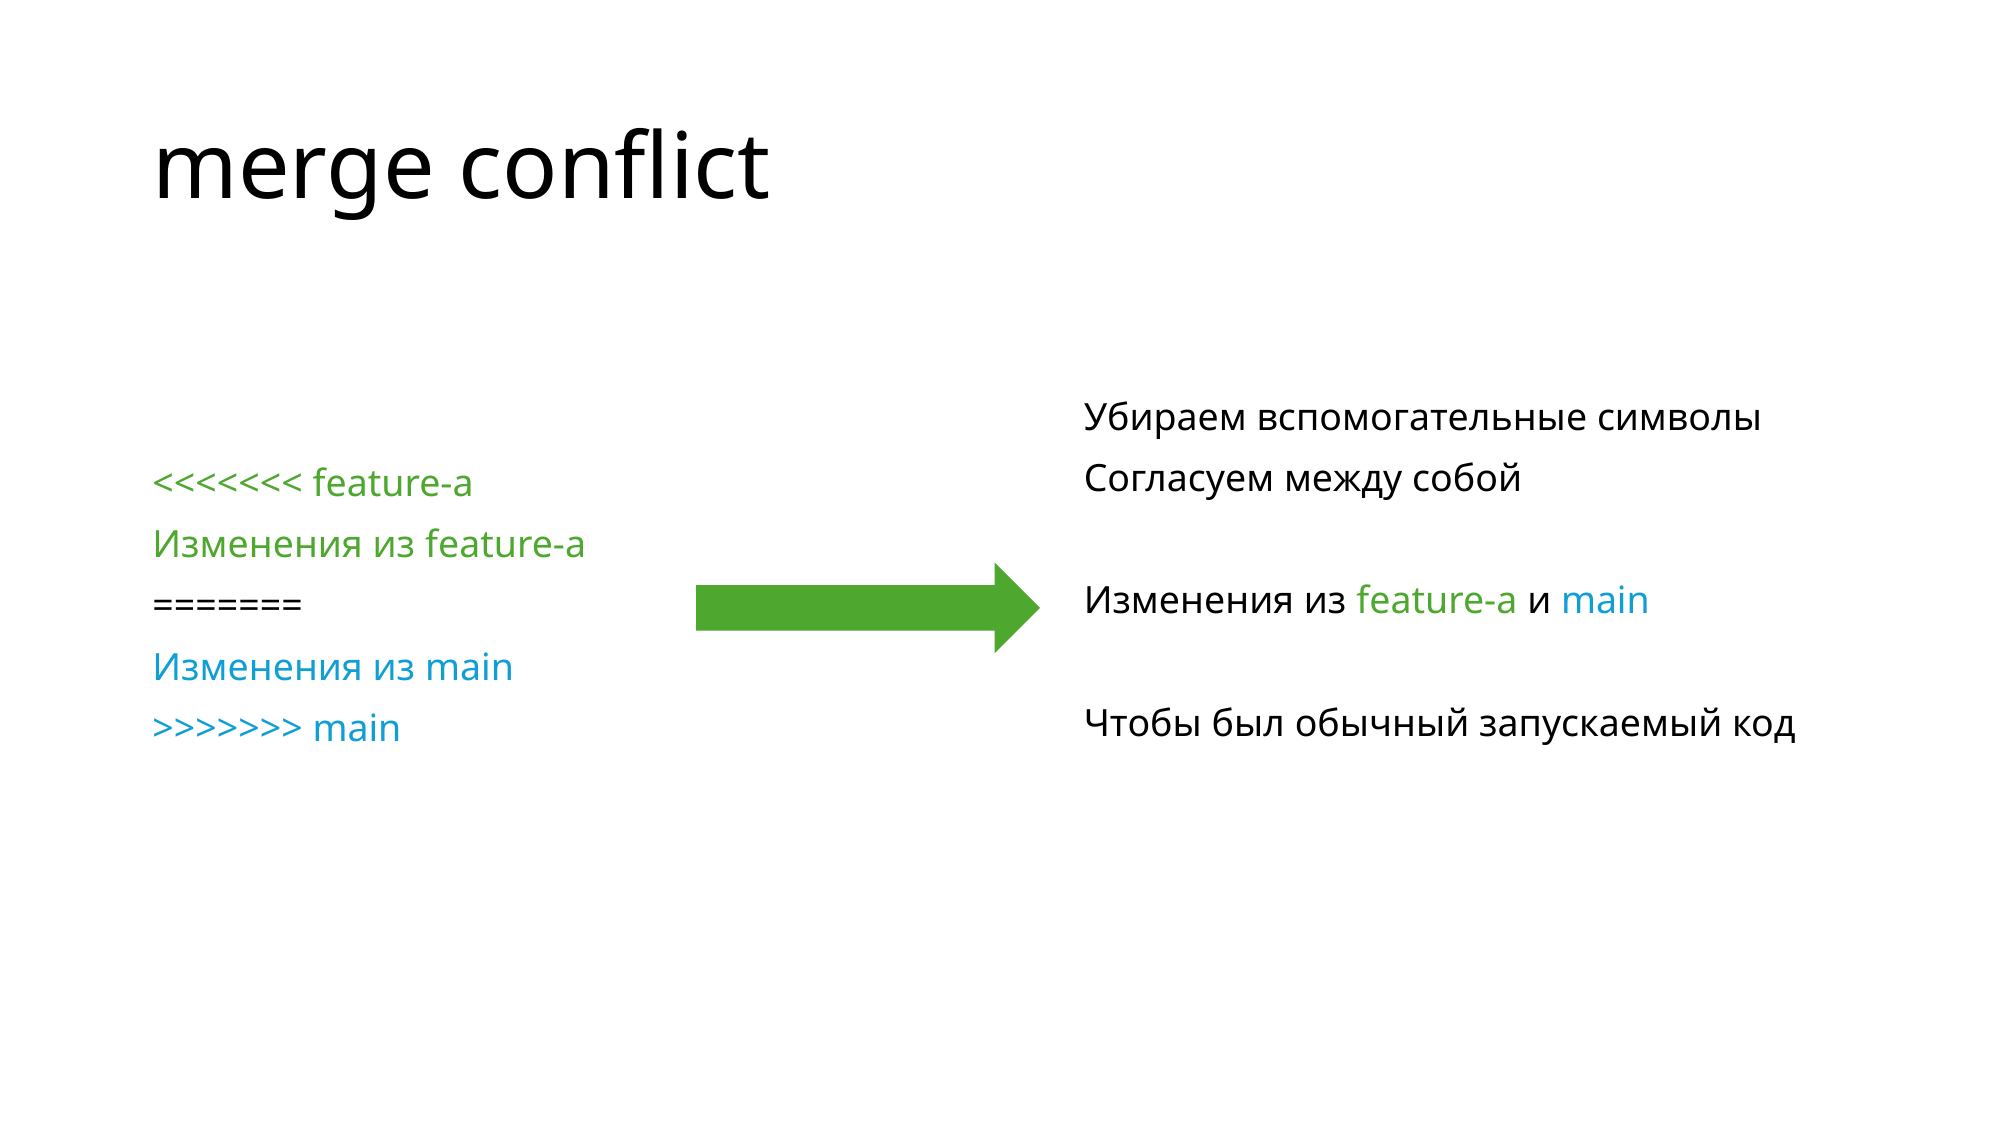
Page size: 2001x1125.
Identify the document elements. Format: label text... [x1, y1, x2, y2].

text_box [694, 558, 1043, 658]
list <<<<<<< feature-a Изменения из feature-a ======= Изменения из main >>>>>>> main [137, 390, 697, 1105]
text_box Убираем вспомогательные символы Согласуем между собой Изменения из feature-a и main Чтобы был обычный запускаемый код [1068, 390, 1863, 1105]
title merge conflict [137, 59, 1863, 278]
